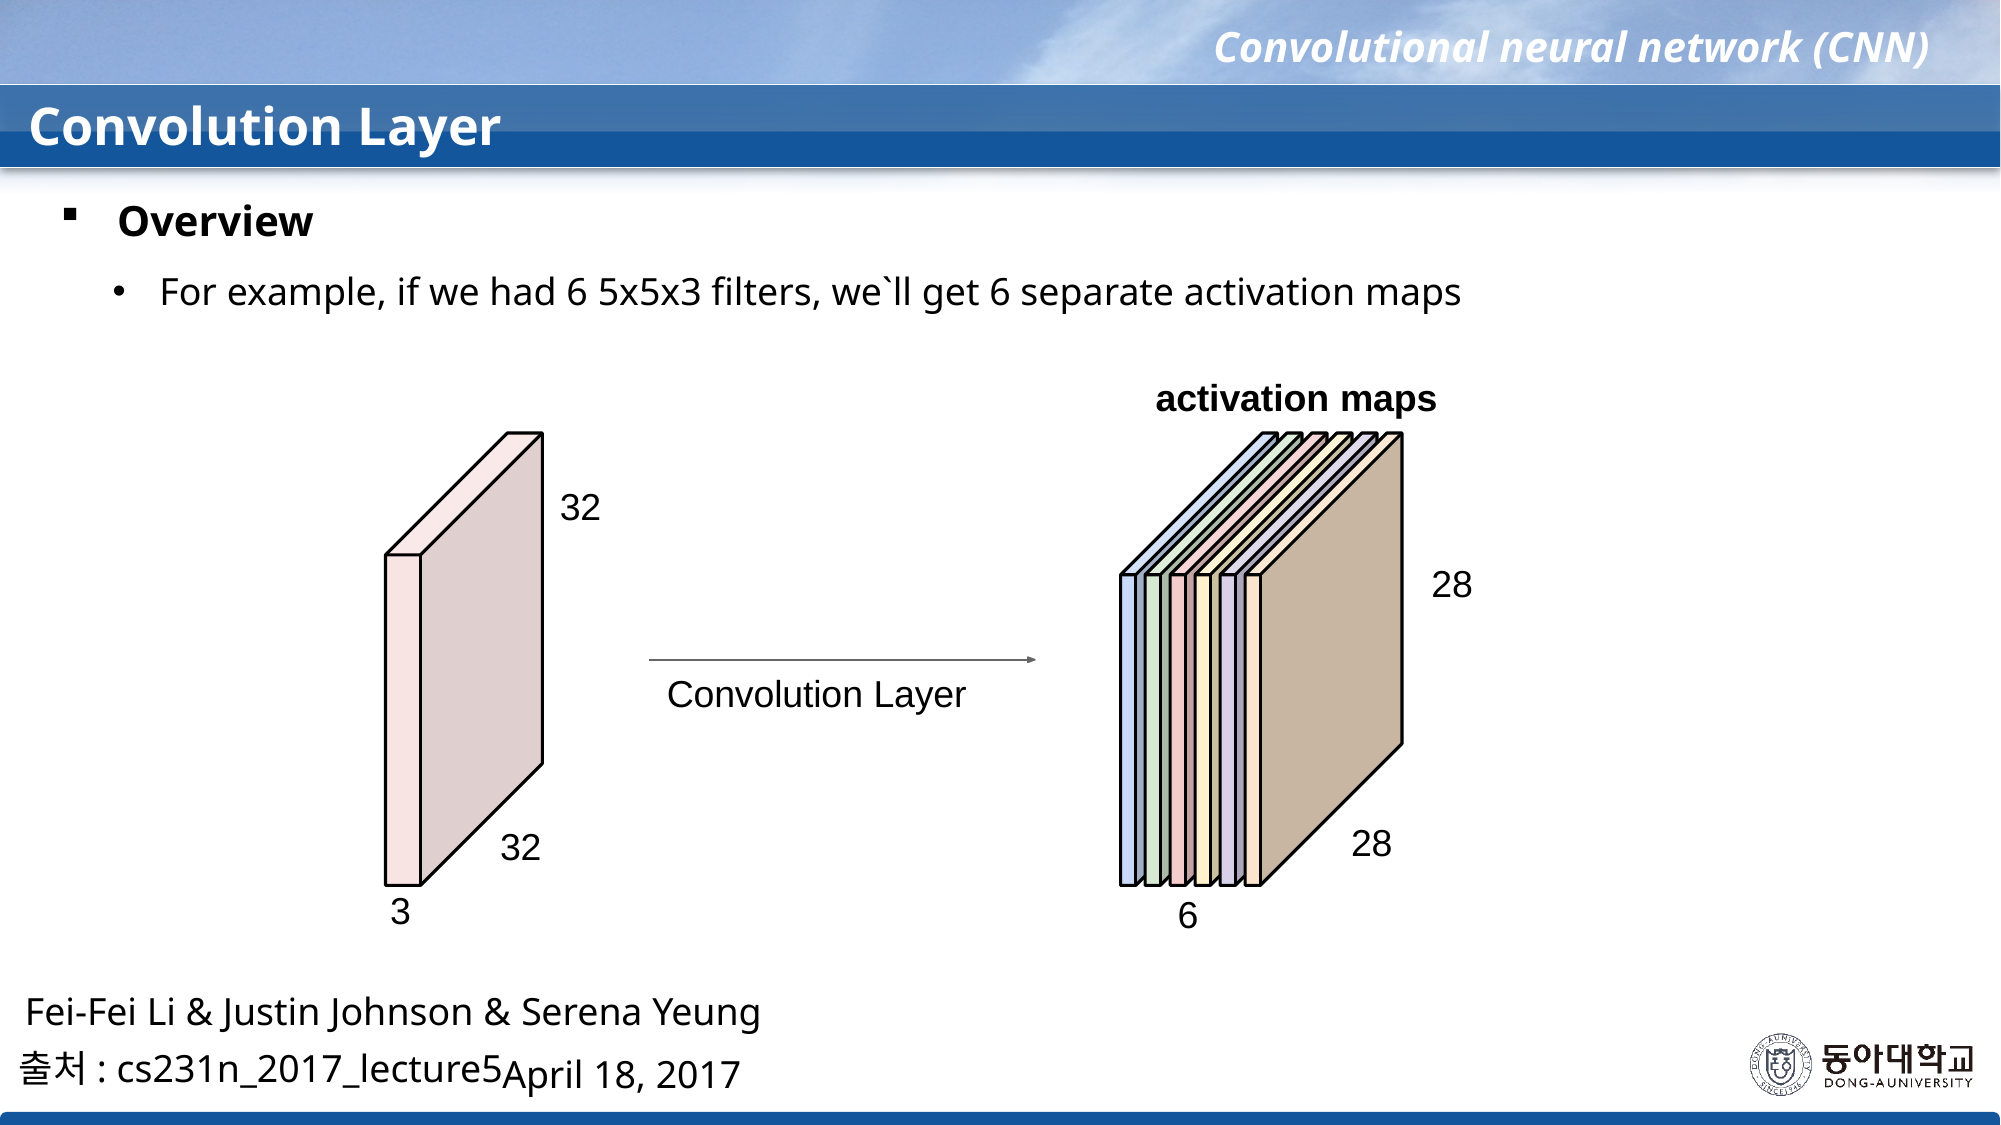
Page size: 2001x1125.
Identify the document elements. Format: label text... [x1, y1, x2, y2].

text_box 3 [388, 888, 414, 933]
text_box Overview [45, 187, 1248, 252]
text_box 32 [557, 480, 604, 528]
text_box activation maps [1153, 371, 1441, 419]
text_box Convolution Layer [664, 667, 972, 715]
text_box 6 [1175, 888, 1201, 936]
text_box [1119, 431, 1168, 888]
picture [1742, 1024, 1983, 1110]
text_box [1168, 431, 1404, 888]
text_box Convolution Layer [0, 85, 2000, 164]
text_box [4, 989, 781, 1099]
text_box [649, 656, 1036, 664]
text_box For example, if we had 6 5x5x3 filters, we`ll get 6 separate activation maps [97, 238, 1478, 321]
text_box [383, 431, 545, 888]
text_box Convolutional neural network (CNN) [0, 13, 1945, 79]
text_box 28 [1429, 557, 1476, 605]
